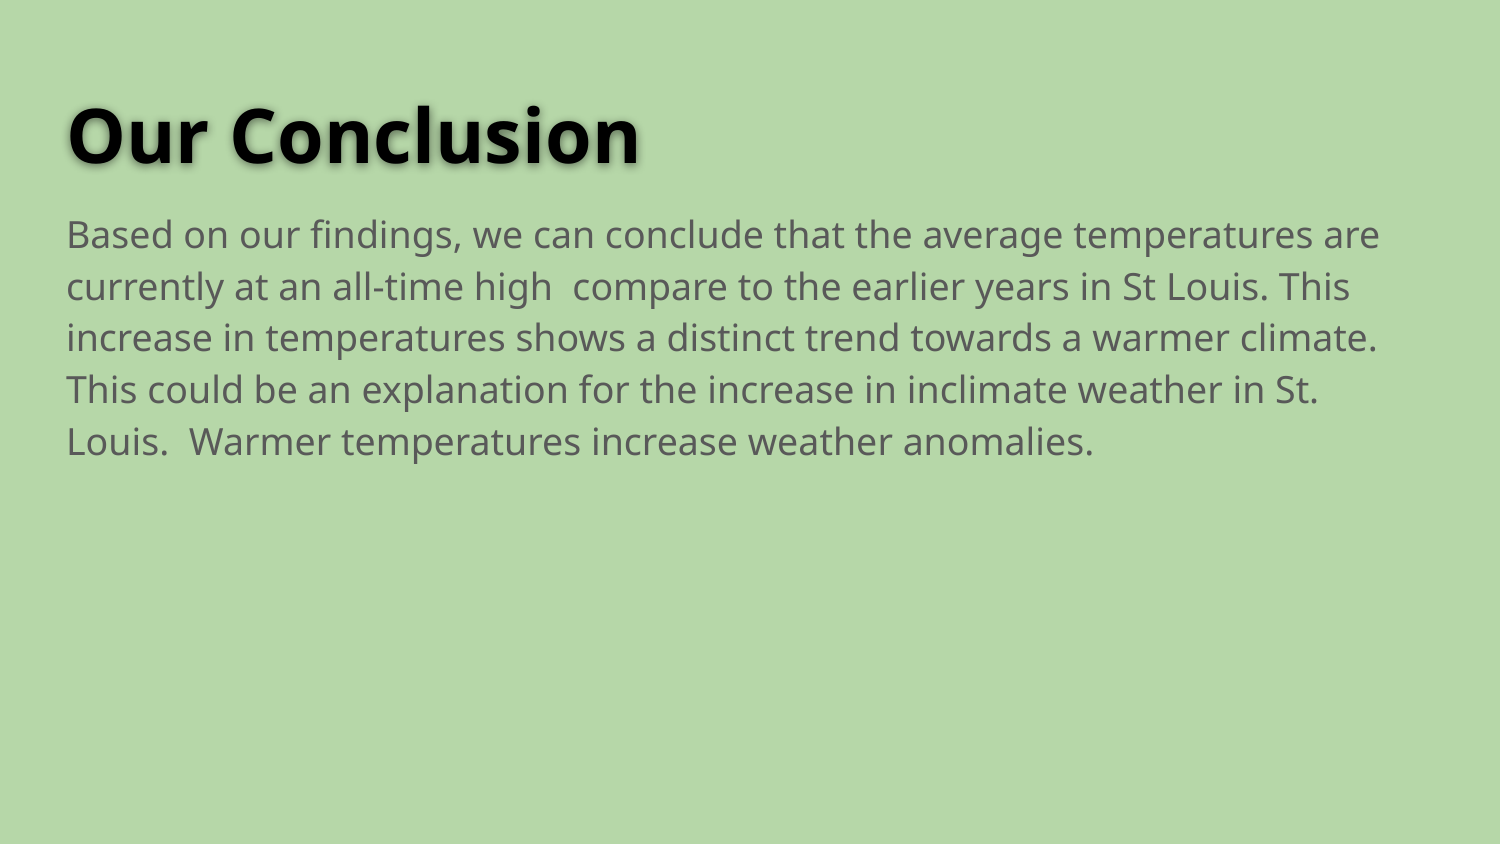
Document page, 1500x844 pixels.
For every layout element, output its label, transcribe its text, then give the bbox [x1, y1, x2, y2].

list Based on our findings, we can conclude that the average temperatures are currently at an all-time high compare to the earlier years in St Louis. This increase in temperatures shows a distinct trend towards a warmer climate. This could be an explanation for the increase in inclimate weather in St. Louis. Warmer temperatures increase weather anomalies. [51, 189, 1449, 750]
title Our Conclusion [51, 72, 1449, 167]
